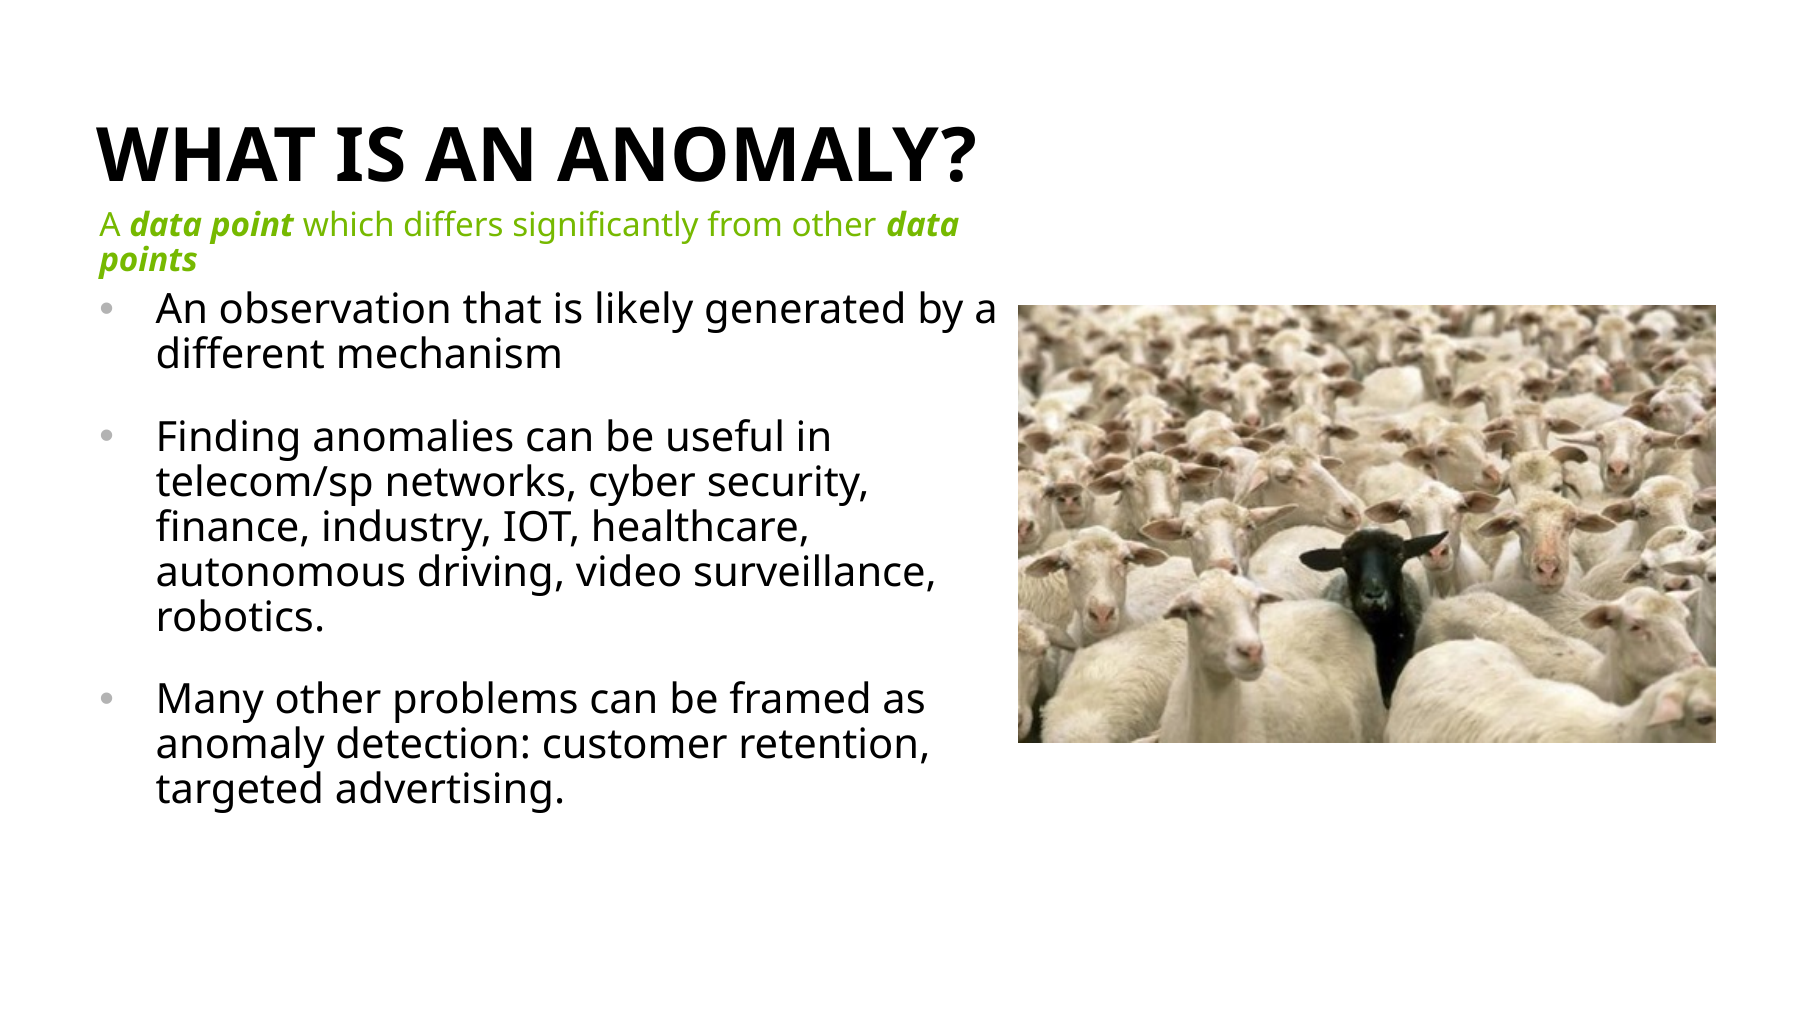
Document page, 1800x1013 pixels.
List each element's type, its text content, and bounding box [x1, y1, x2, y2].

picture [1018, 305, 1716, 743]
list An observation that is likely generated by a different mechanism Finding anomalies can be useful in telecom/sp networks, cyber security, finance, industry, IOT, healthcare, autonomous driving, video surveillance, robotics. Many other problems can be framed as anomaly detection: customer retention, targeted advertising. [84, 286, 1019, 887]
list A data point which differs significantly from other data points [84, 199, 1056, 286]
title WHAT IS AN ANOMALY? [81, 103, 1054, 206]
